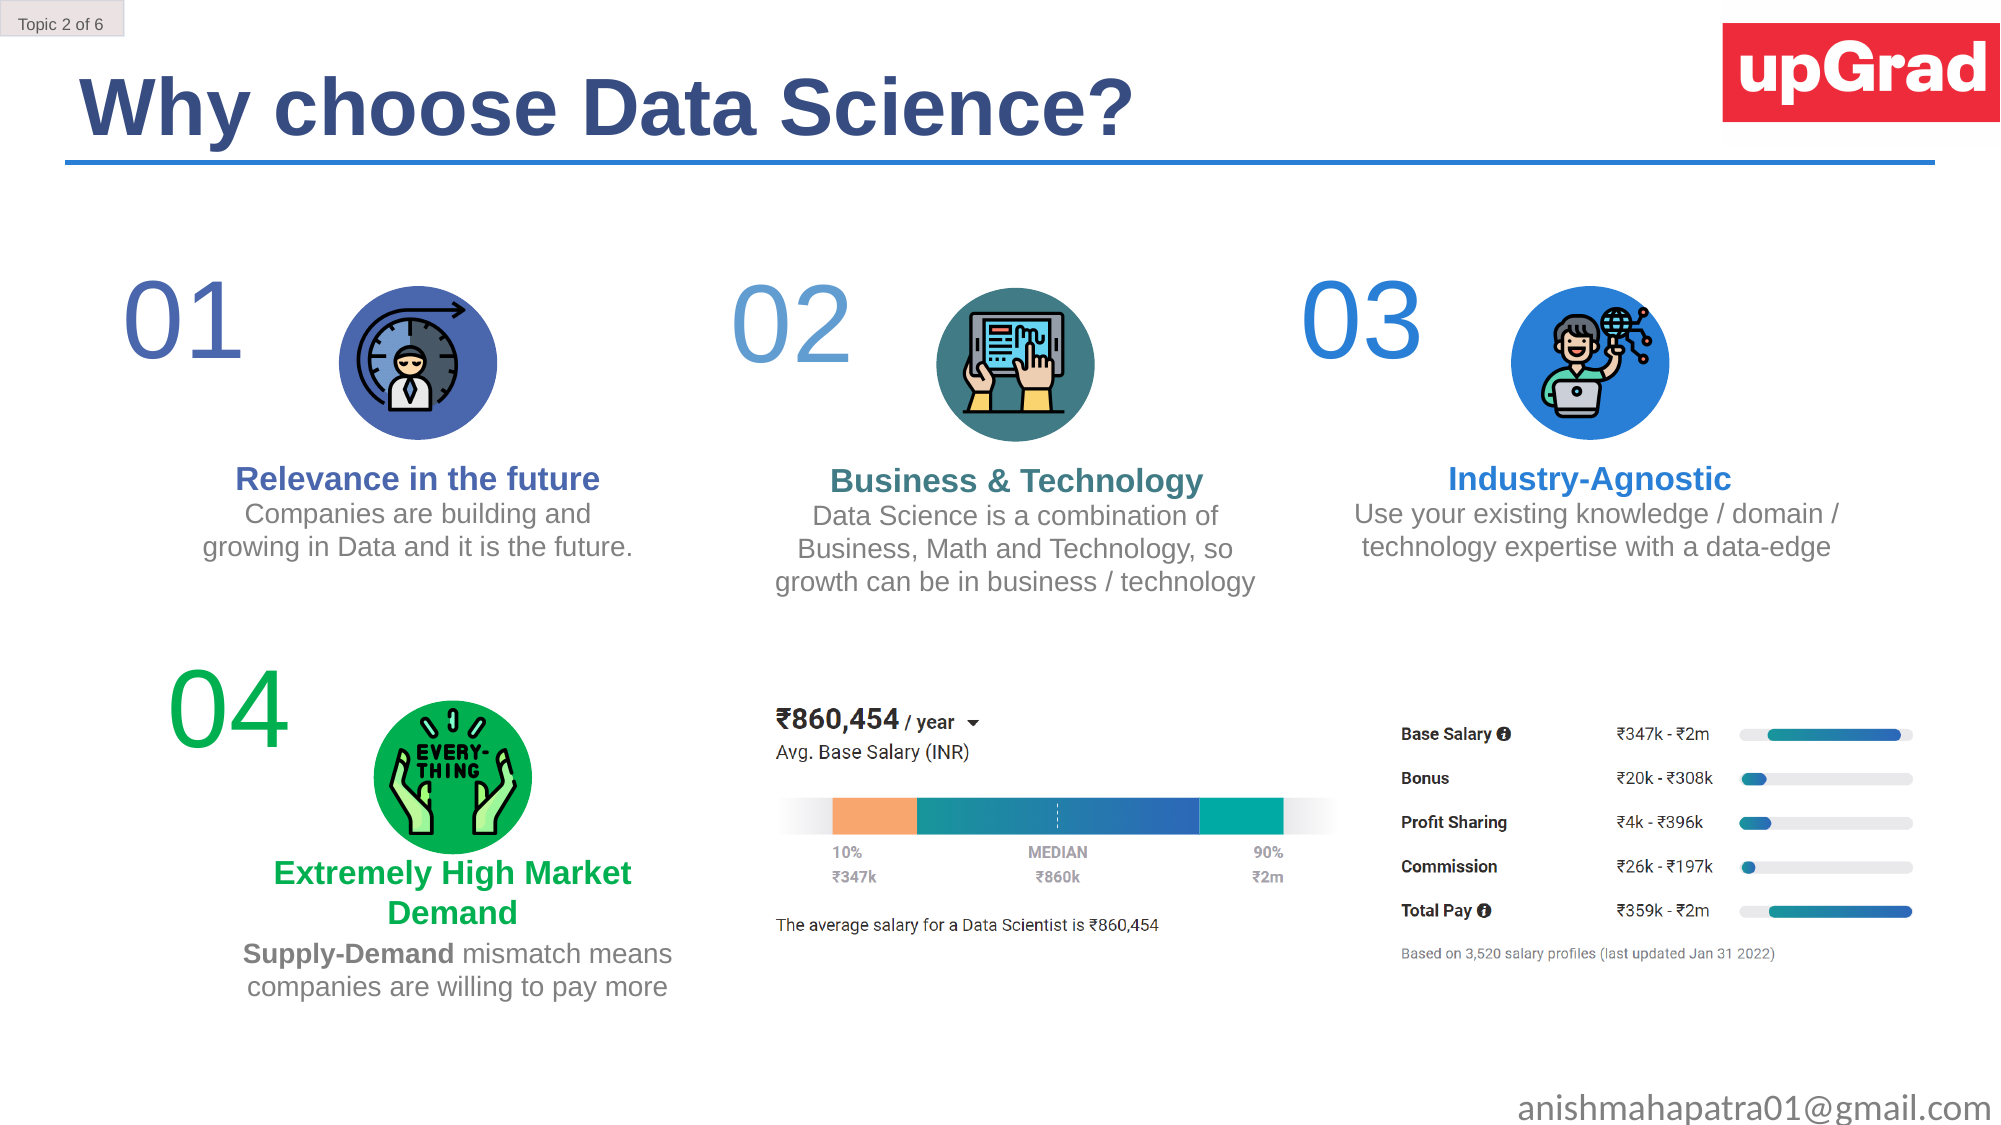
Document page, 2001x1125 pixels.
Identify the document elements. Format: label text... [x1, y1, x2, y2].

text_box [121, 247, 644, 564]
text_box Topic 2 of 6 [3, 0, 124, 42]
text_box Why choose Data Science? [65, 46, 1757, 159]
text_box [167, 636, 1927, 1003]
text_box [730, 250, 1264, 599]
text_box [1300, 247, 1845, 564]
picture [1722, 0, 2000, 146]
